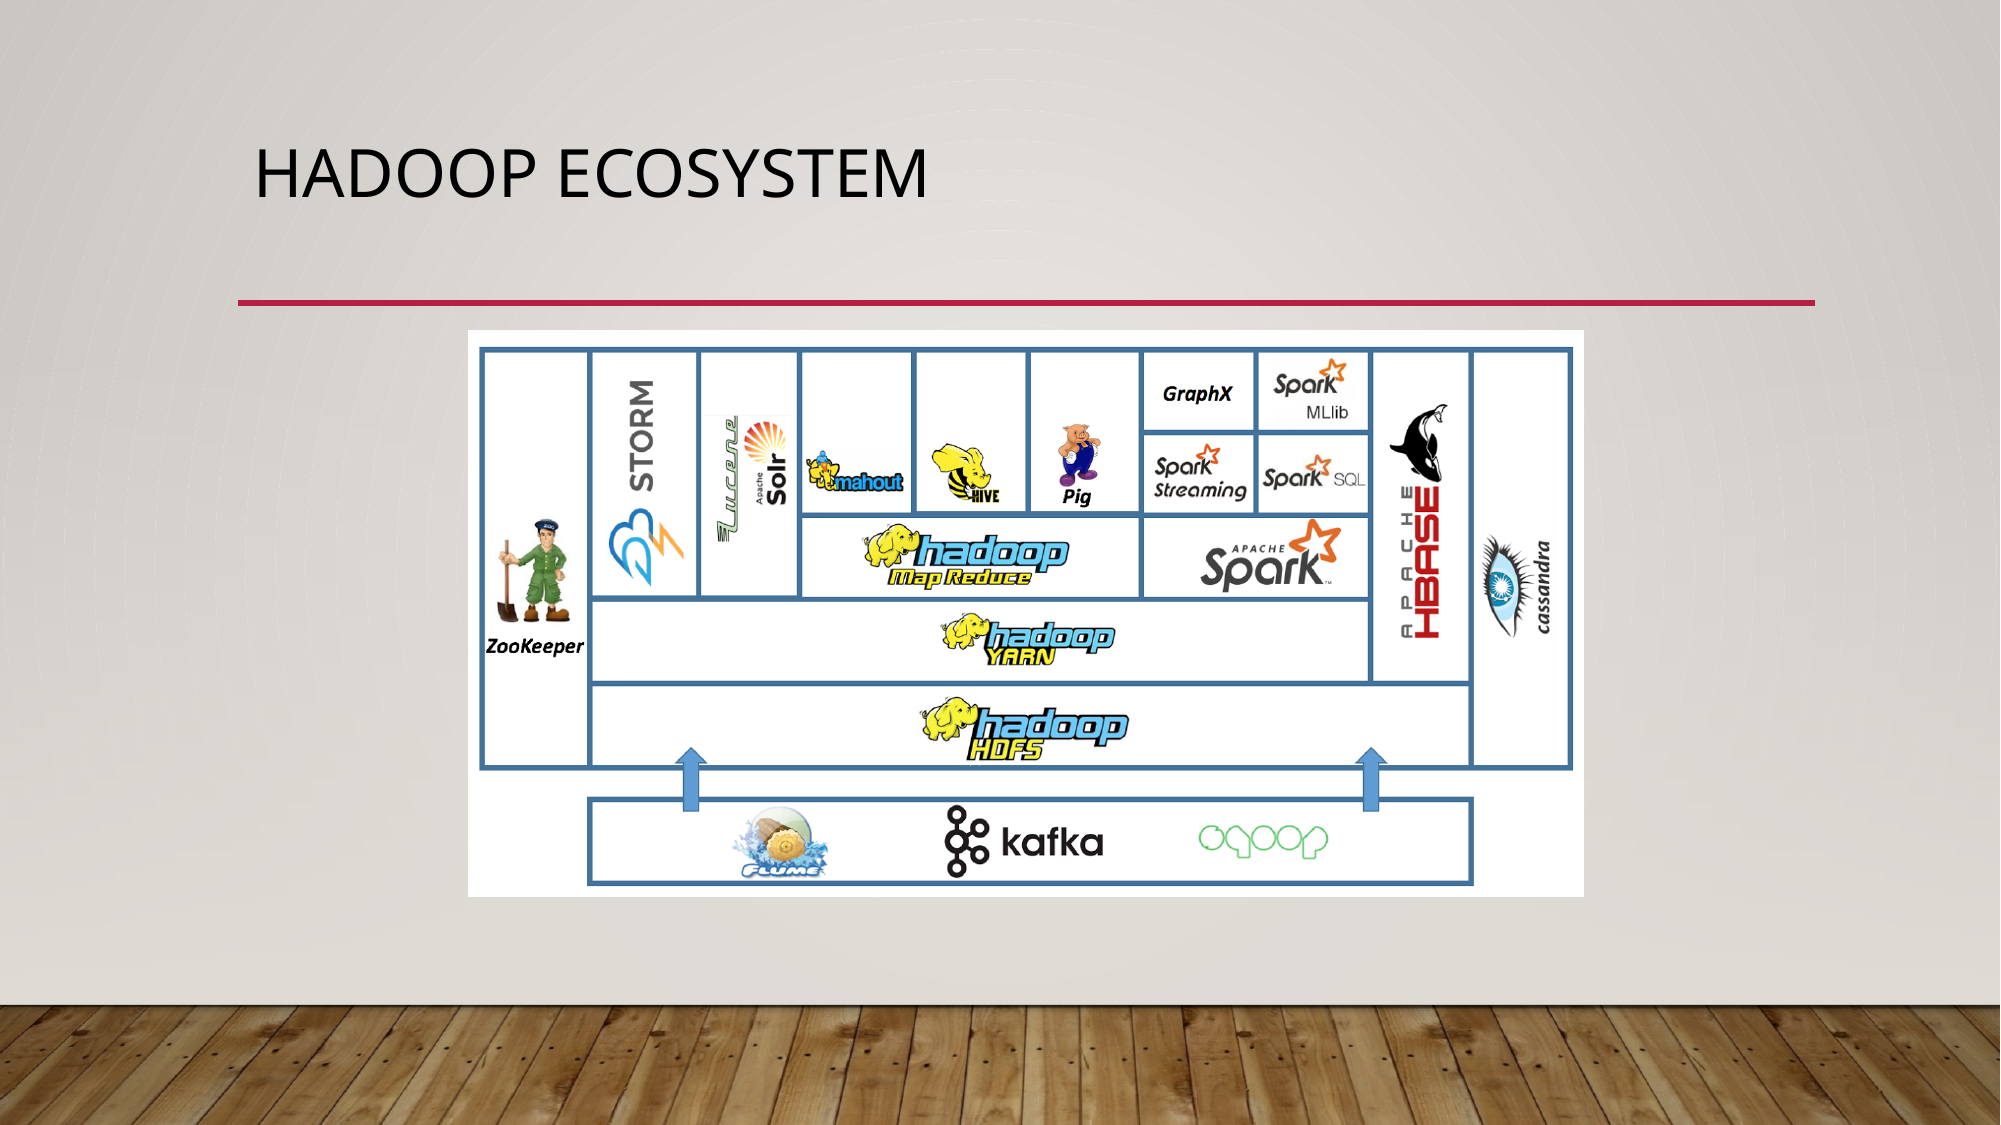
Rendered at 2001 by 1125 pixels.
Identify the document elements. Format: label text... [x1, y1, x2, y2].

title Hadoop Ecosystem [238, 131, 1814, 305]
picture [0, 1005, 2000, 1125]
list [467, 330, 1584, 897]
